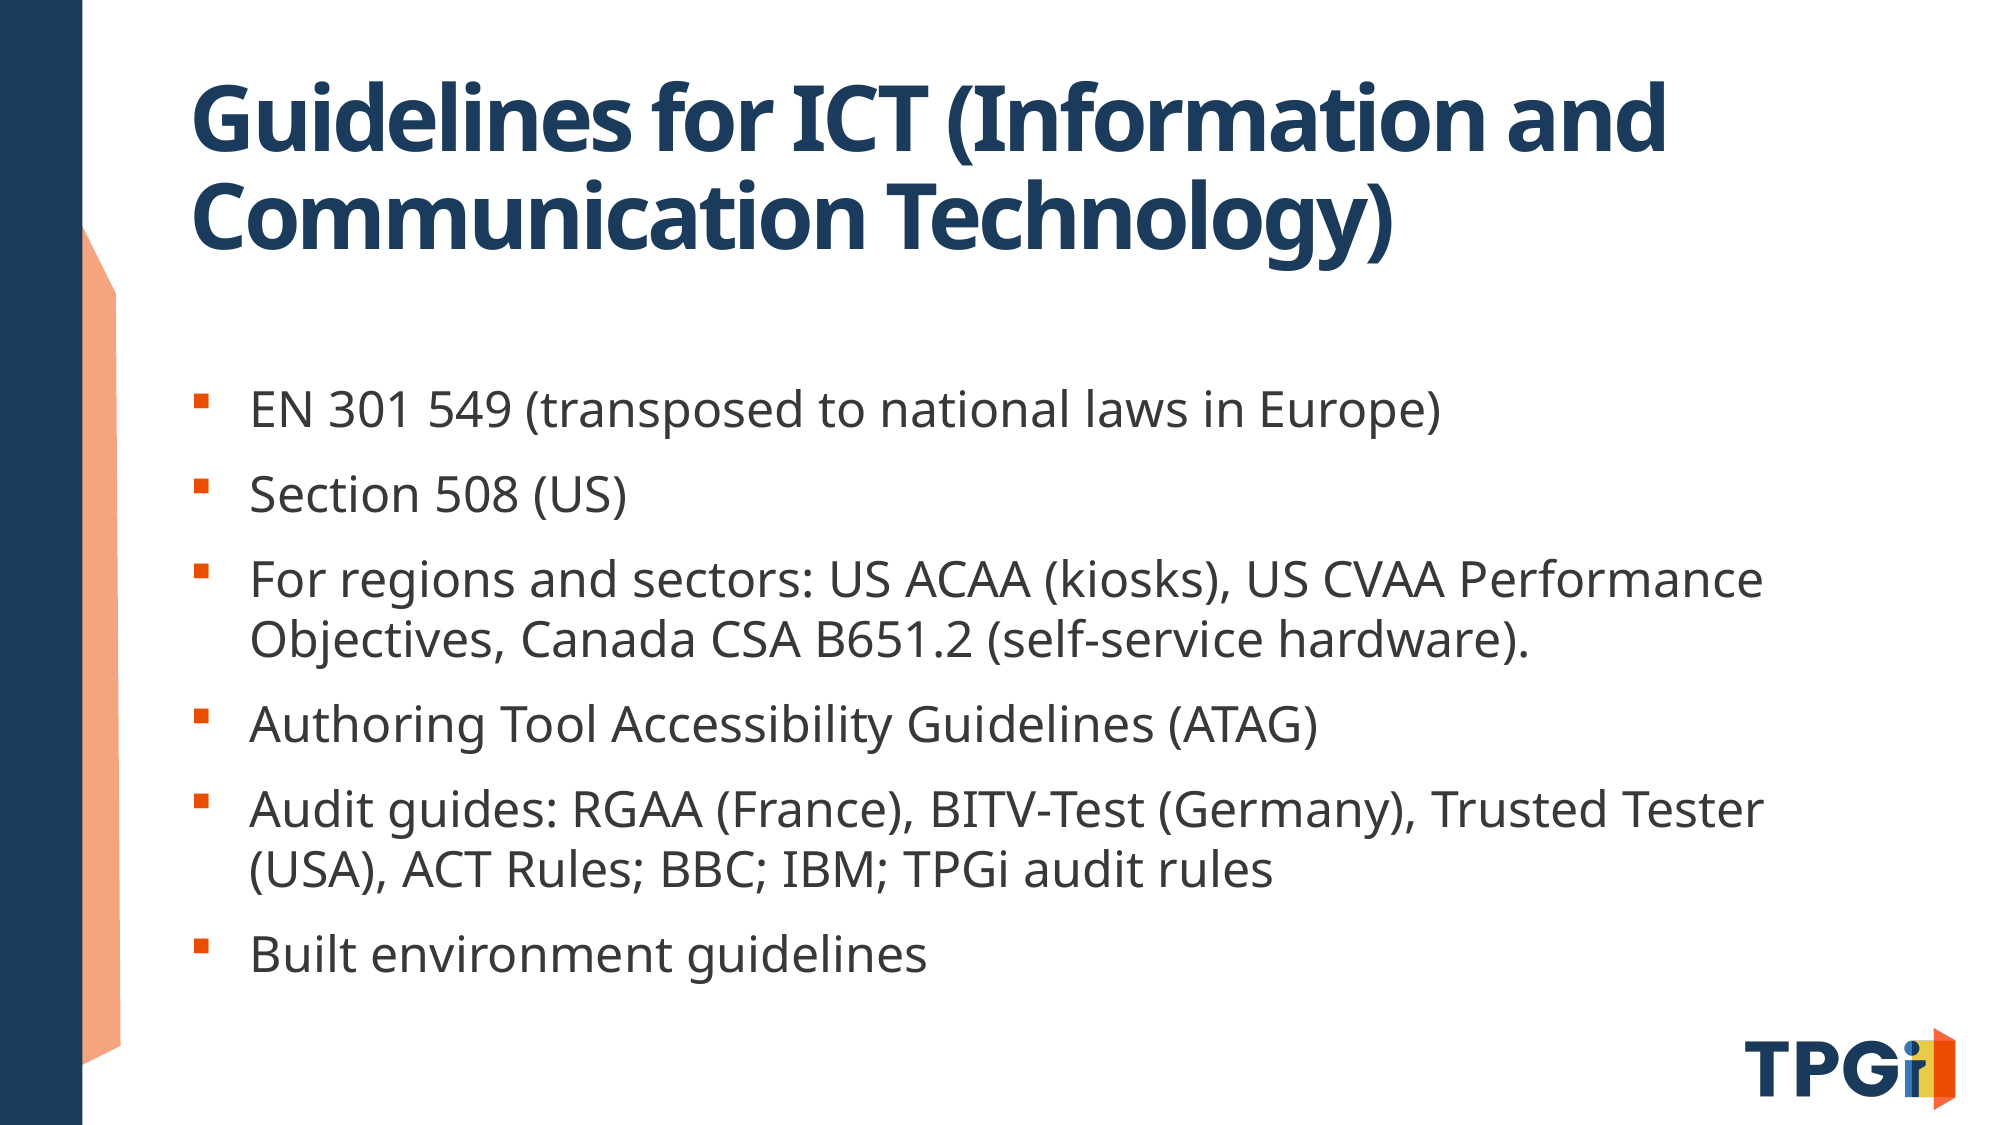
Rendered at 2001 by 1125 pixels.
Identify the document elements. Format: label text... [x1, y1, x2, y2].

picture [1745, 1028, 1956, 1110]
title Guidelines for ICT (Information and Communication Technology) [174, 59, 1825, 278]
list EN 301 549 (transposed to national laws in Europe) Section 508 (US) For regions and sectors: US ACAA (kiosks), US CVAA Performance Objectives, Canada CSA B651.2 (self-service hardware). Authoring Tool Accessibility Guidelines (ATAG) Audit guides: RGAA (France), BITV-Test (Germany), Trusted Tester (USA), ACT Rules; BBC; IBM; TPGi audit rules Built environment guidelines [174, 369, 1825, 1014]
